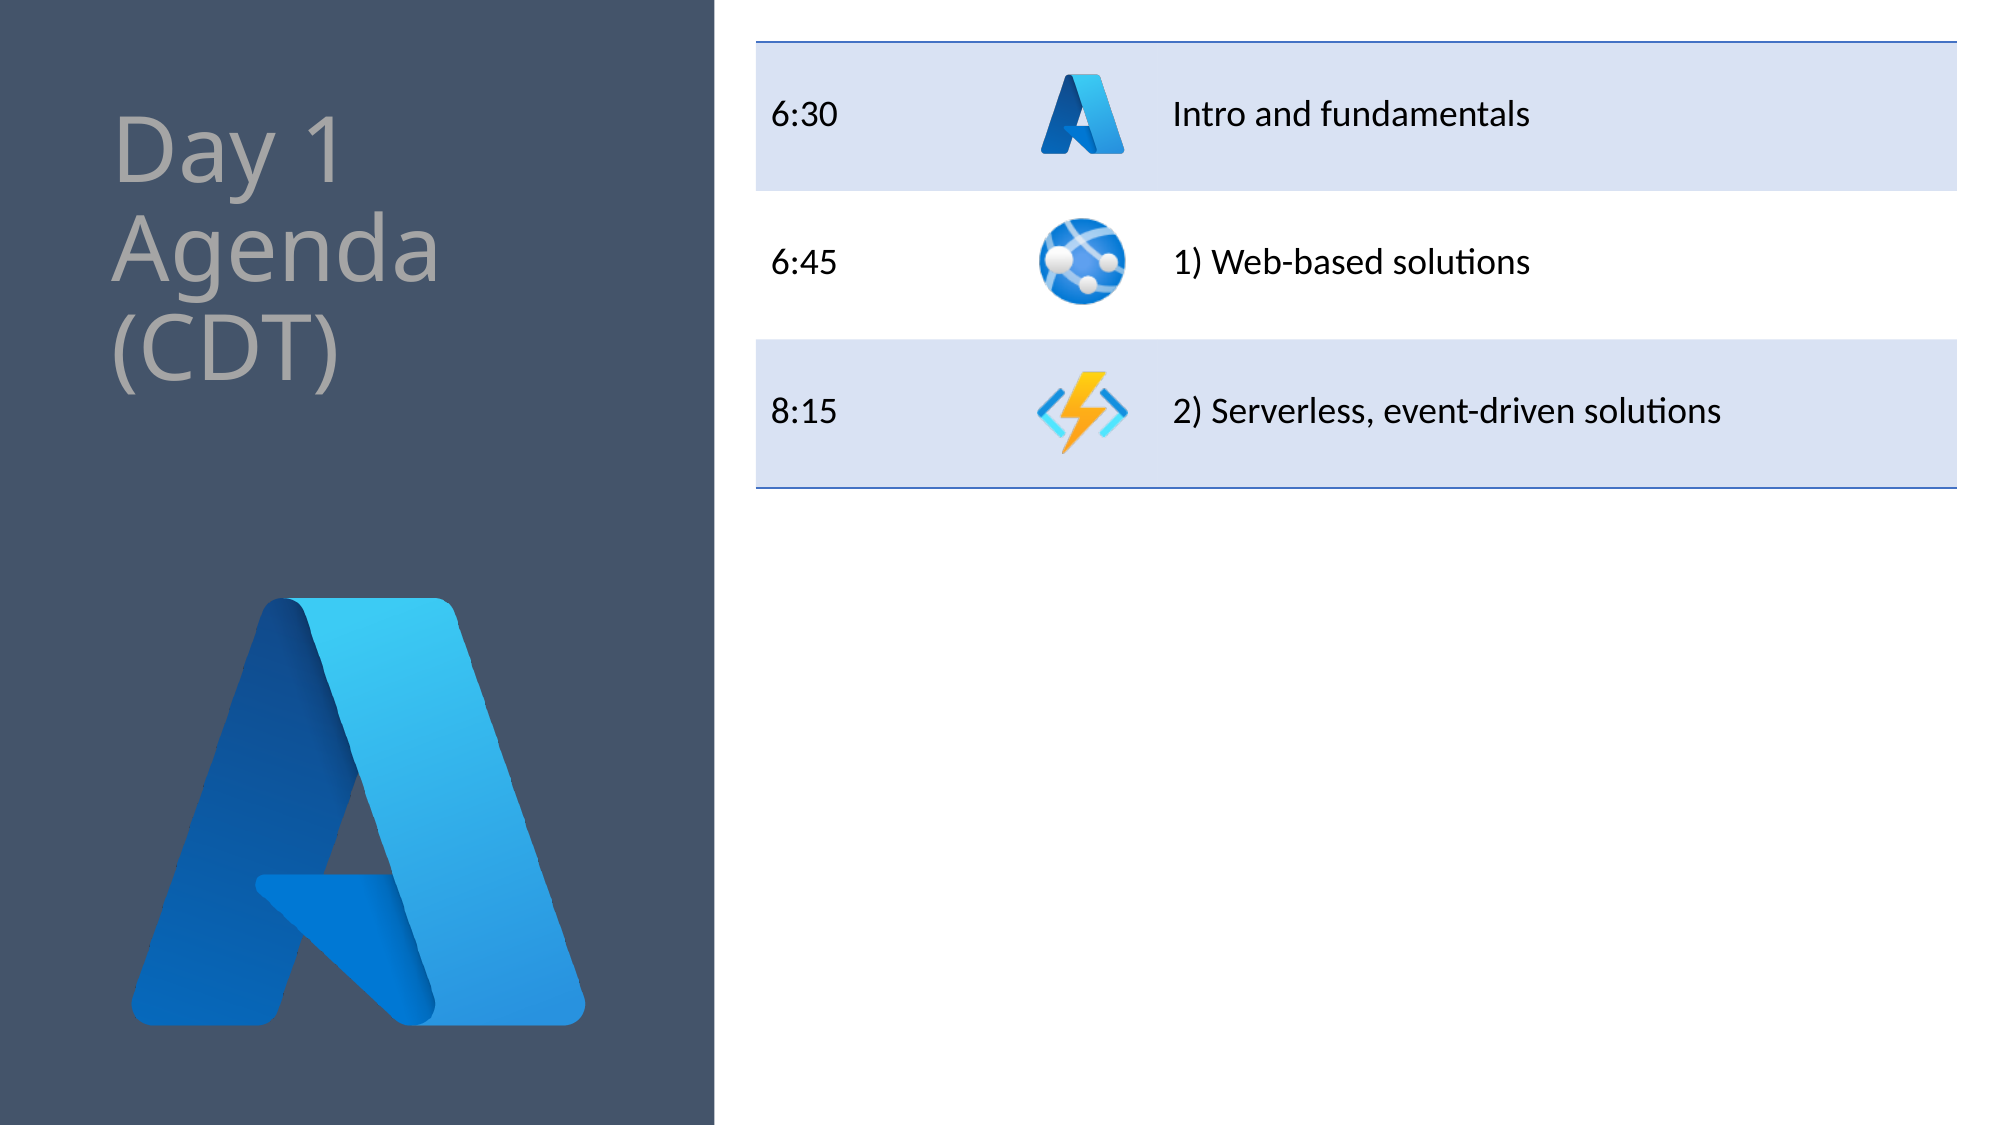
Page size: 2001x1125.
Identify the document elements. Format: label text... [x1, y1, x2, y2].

table_cell 1) Web-based solutions [1158, 191, 1957, 339]
table_header Intro and fundamentals [1158, 43, 1957, 191]
picture [1037, 216, 1128, 307]
table_header 6:30 [756, 43, 1158, 191]
picture [1037, 68, 1128, 160]
table_cell 2) Serverless, event-driven solutions [1158, 339, 1957, 487]
picture [109, 562, 606, 1059]
picture [1037, 367, 1128, 459]
title Day 1 Agenda (CDT) [96, 96, 685, 608]
table_cell 8:15 [756, 339, 1158, 487]
table_cell 6:45 [756, 191, 1158, 339]
